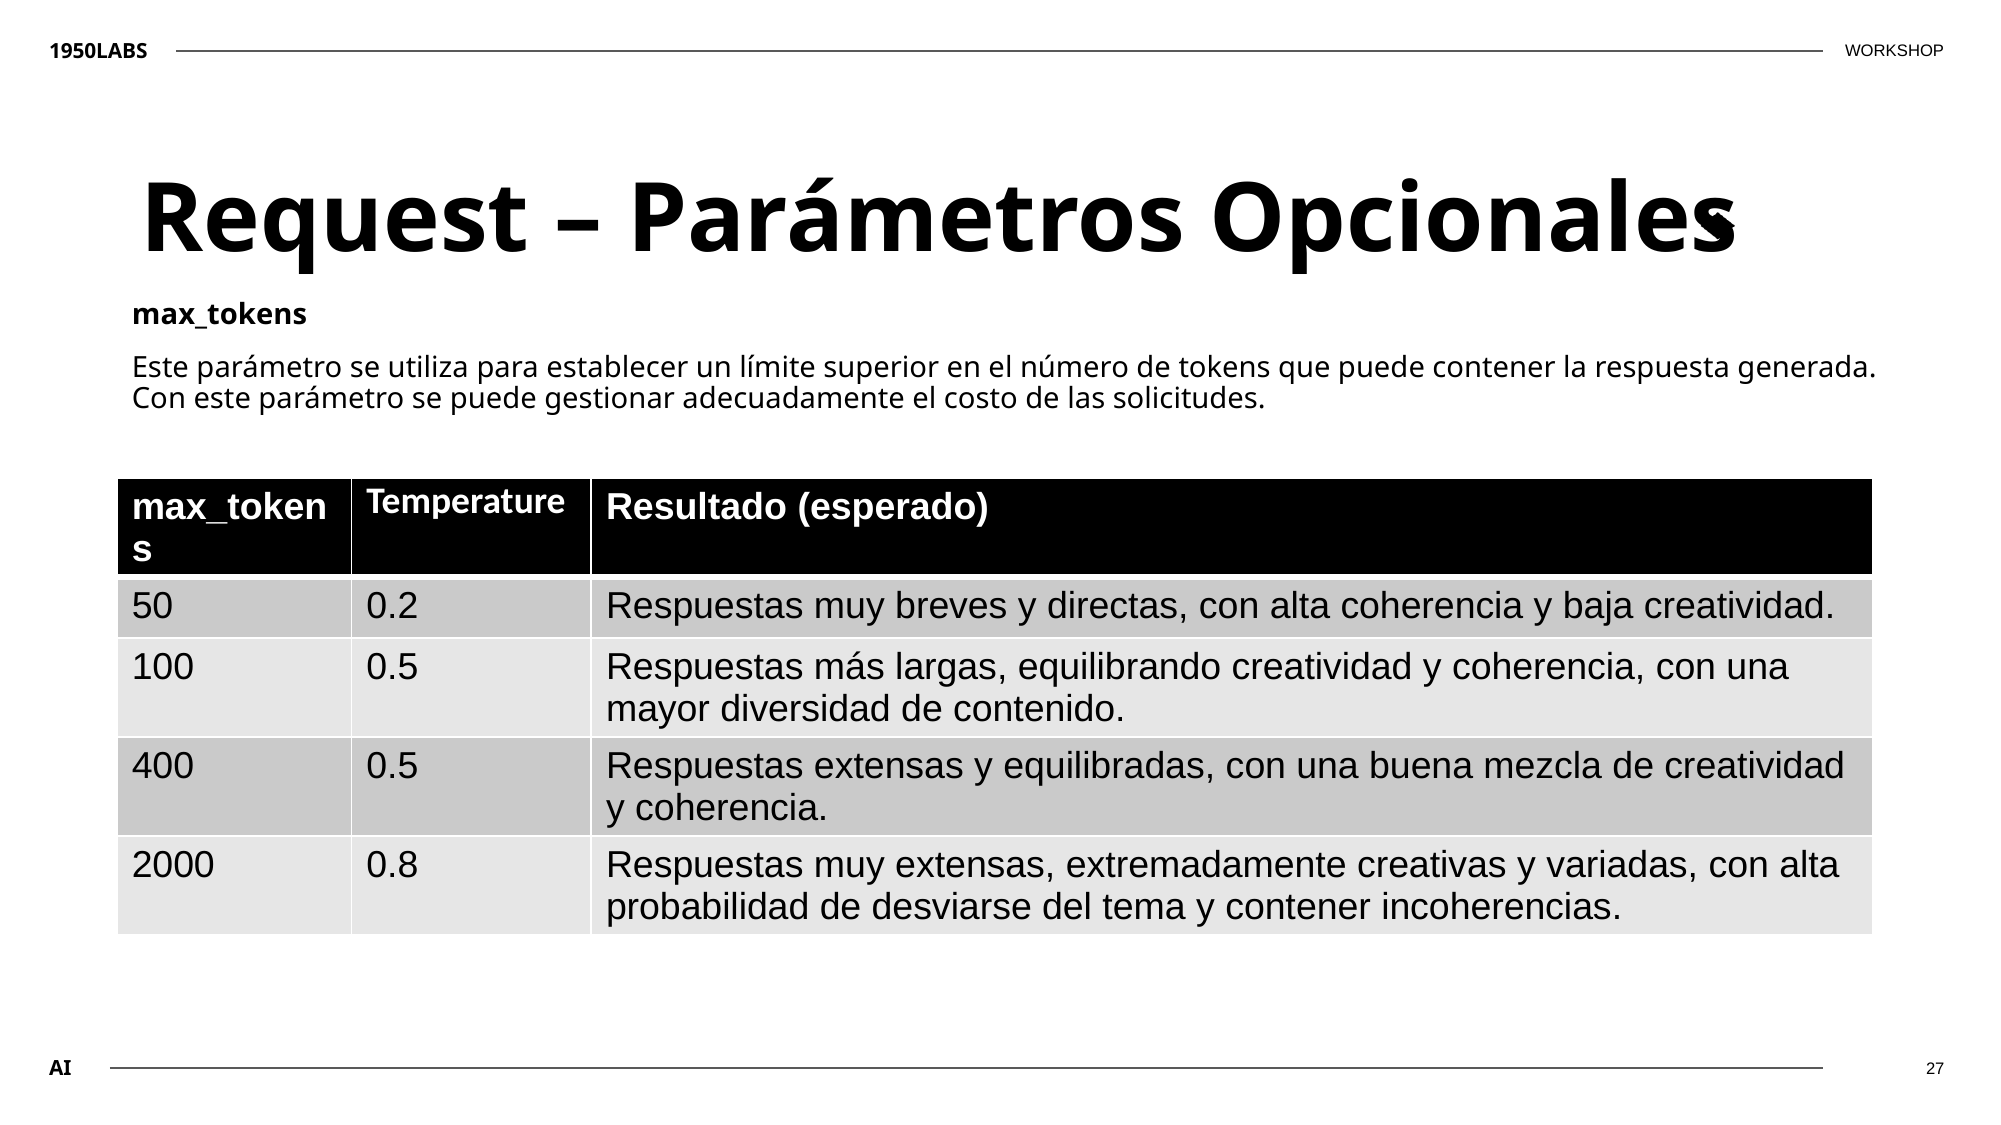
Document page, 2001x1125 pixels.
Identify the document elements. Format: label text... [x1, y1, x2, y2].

table_cell Respuestas muy extensas, extremadamente creativas y variadas, con alta probabilidad de desviarse del tema y contener incoherencias. [592, 837, 1872, 934]
table_header Temperature [352, 479, 590, 574]
text_box 27 [1756, 1042, 1960, 1111]
table_cell 0.8 [352, 837, 590, 934]
text_box 1950LABS [34, 22, 189, 75]
table_cell 0.5 [352, 639, 590, 736]
title Request – Parámetros Opcionales [125, 148, 1774, 293]
list max_tokens Este parámetro se utiliza para establecer un límite superior en el número de tokens que puede contener la respuesta generada. Con este parámetro se puede gestionar adecuadamente el costo de las solicitudes. [116, 292, 1898, 930]
table_cell 100 [118, 639, 351, 736]
table_cell 400 [118, 738, 351, 835]
text_box AI [34, 1039, 189, 1092]
table_header Resultado (esperado) [592, 479, 1872, 574]
table_cell 2000 [118, 837, 351, 934]
table_cell Respuestas extensas y equilibradas, con una buena mezcla de creatividad y coherencia. [592, 738, 1872, 835]
text_box WORKSHOP [1756, 25, 1960, 94]
table_header max_tokens [118, 479, 351, 574]
table_cell Respuestas muy breves y directas, con alta coherencia y baja creatividad. [592, 580, 1872, 637]
table_cell 0.2 [352, 580, 590, 637]
table_cell 50 [118, 580, 351, 637]
table_cell 0.5 [352, 738, 590, 835]
picture [1692, 206, 1743, 244]
table_cell Respuestas más largas, equilibrando creatividad y coherencia, con una mayor diversidad de contenido. [592, 639, 1872, 736]
